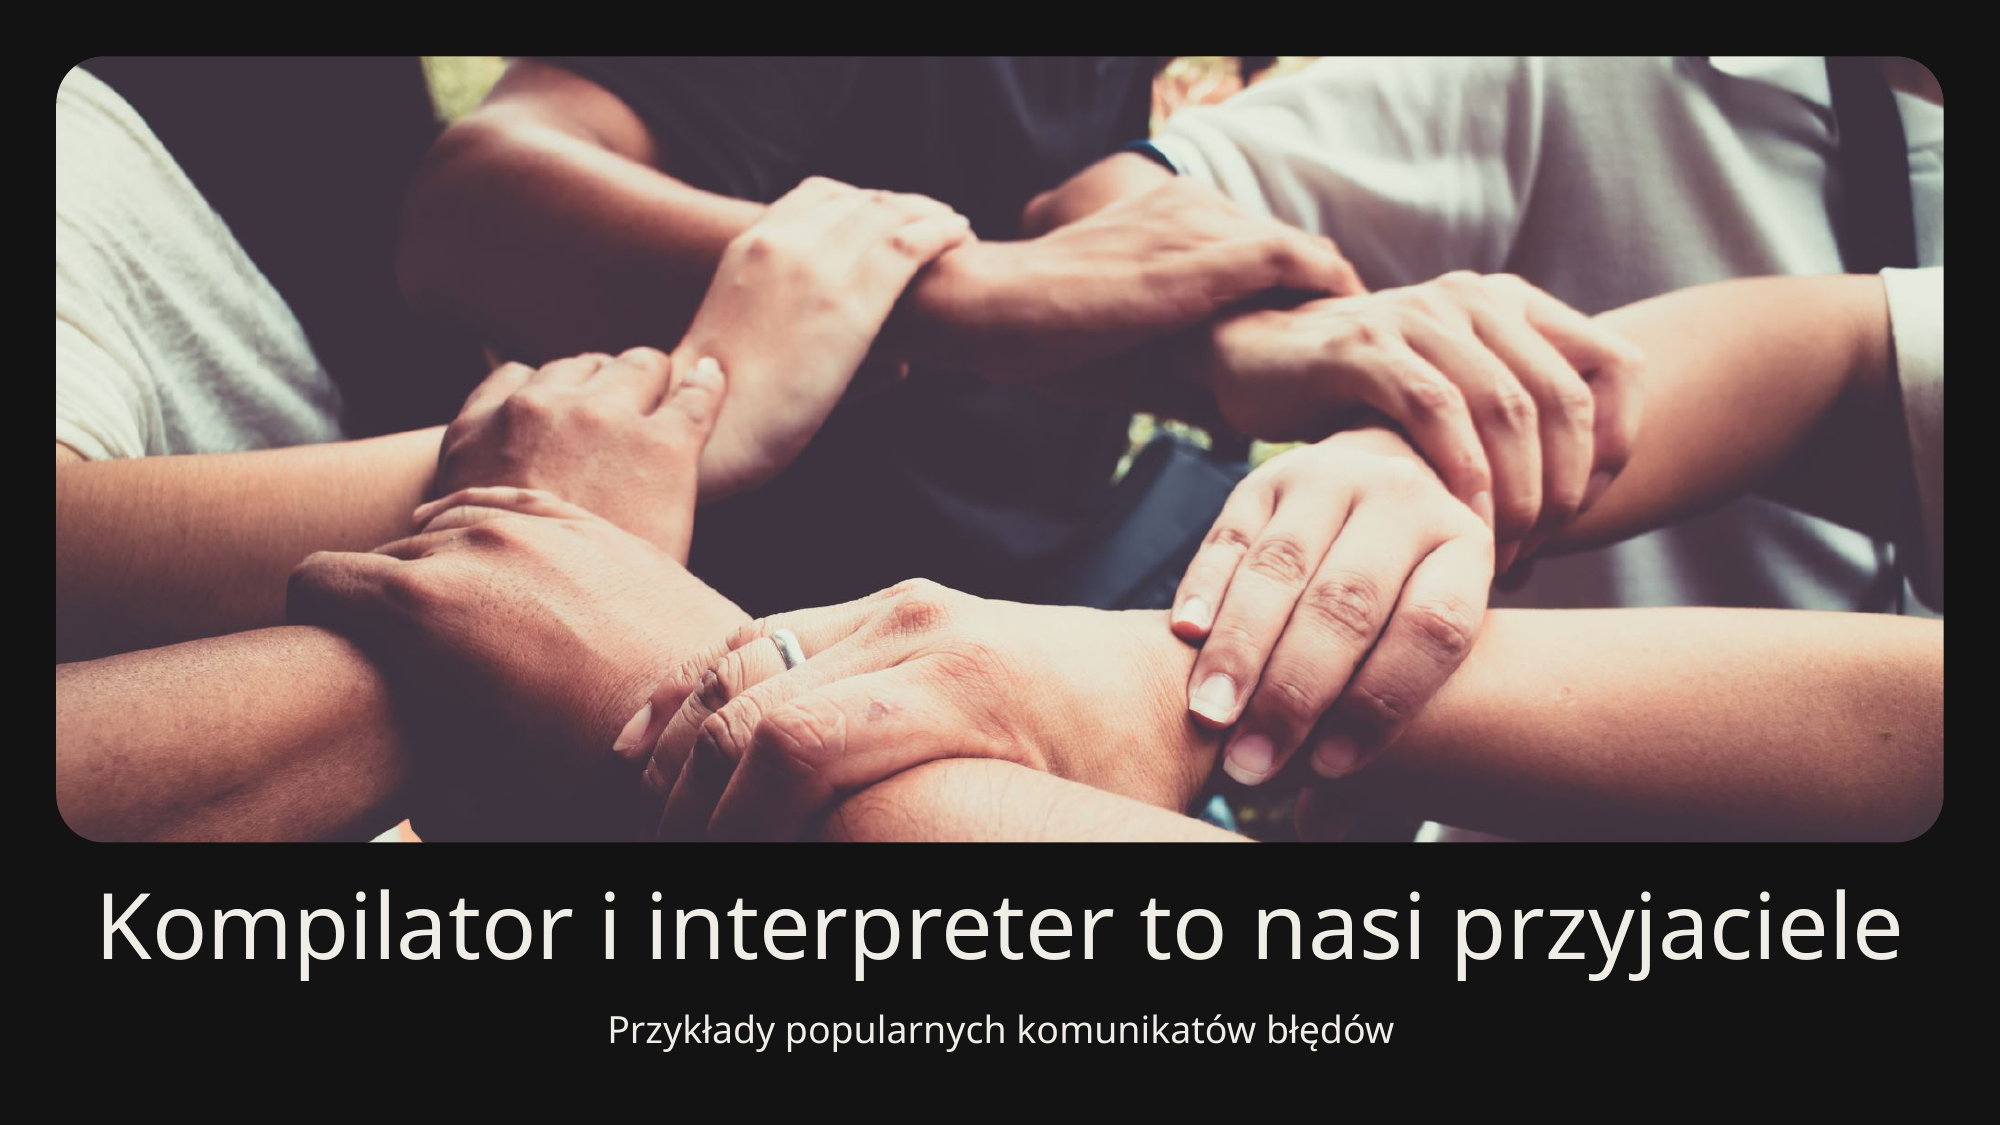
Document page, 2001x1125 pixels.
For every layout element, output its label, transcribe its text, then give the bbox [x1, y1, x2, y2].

subtitle Przykłady popularnych komunikatów błędów [70, 981, 1932, 1068]
title Kompilator i interpreter to nasi przyjaciele [70, 865, 1932, 981]
picture [56, 56, 1944, 843]
